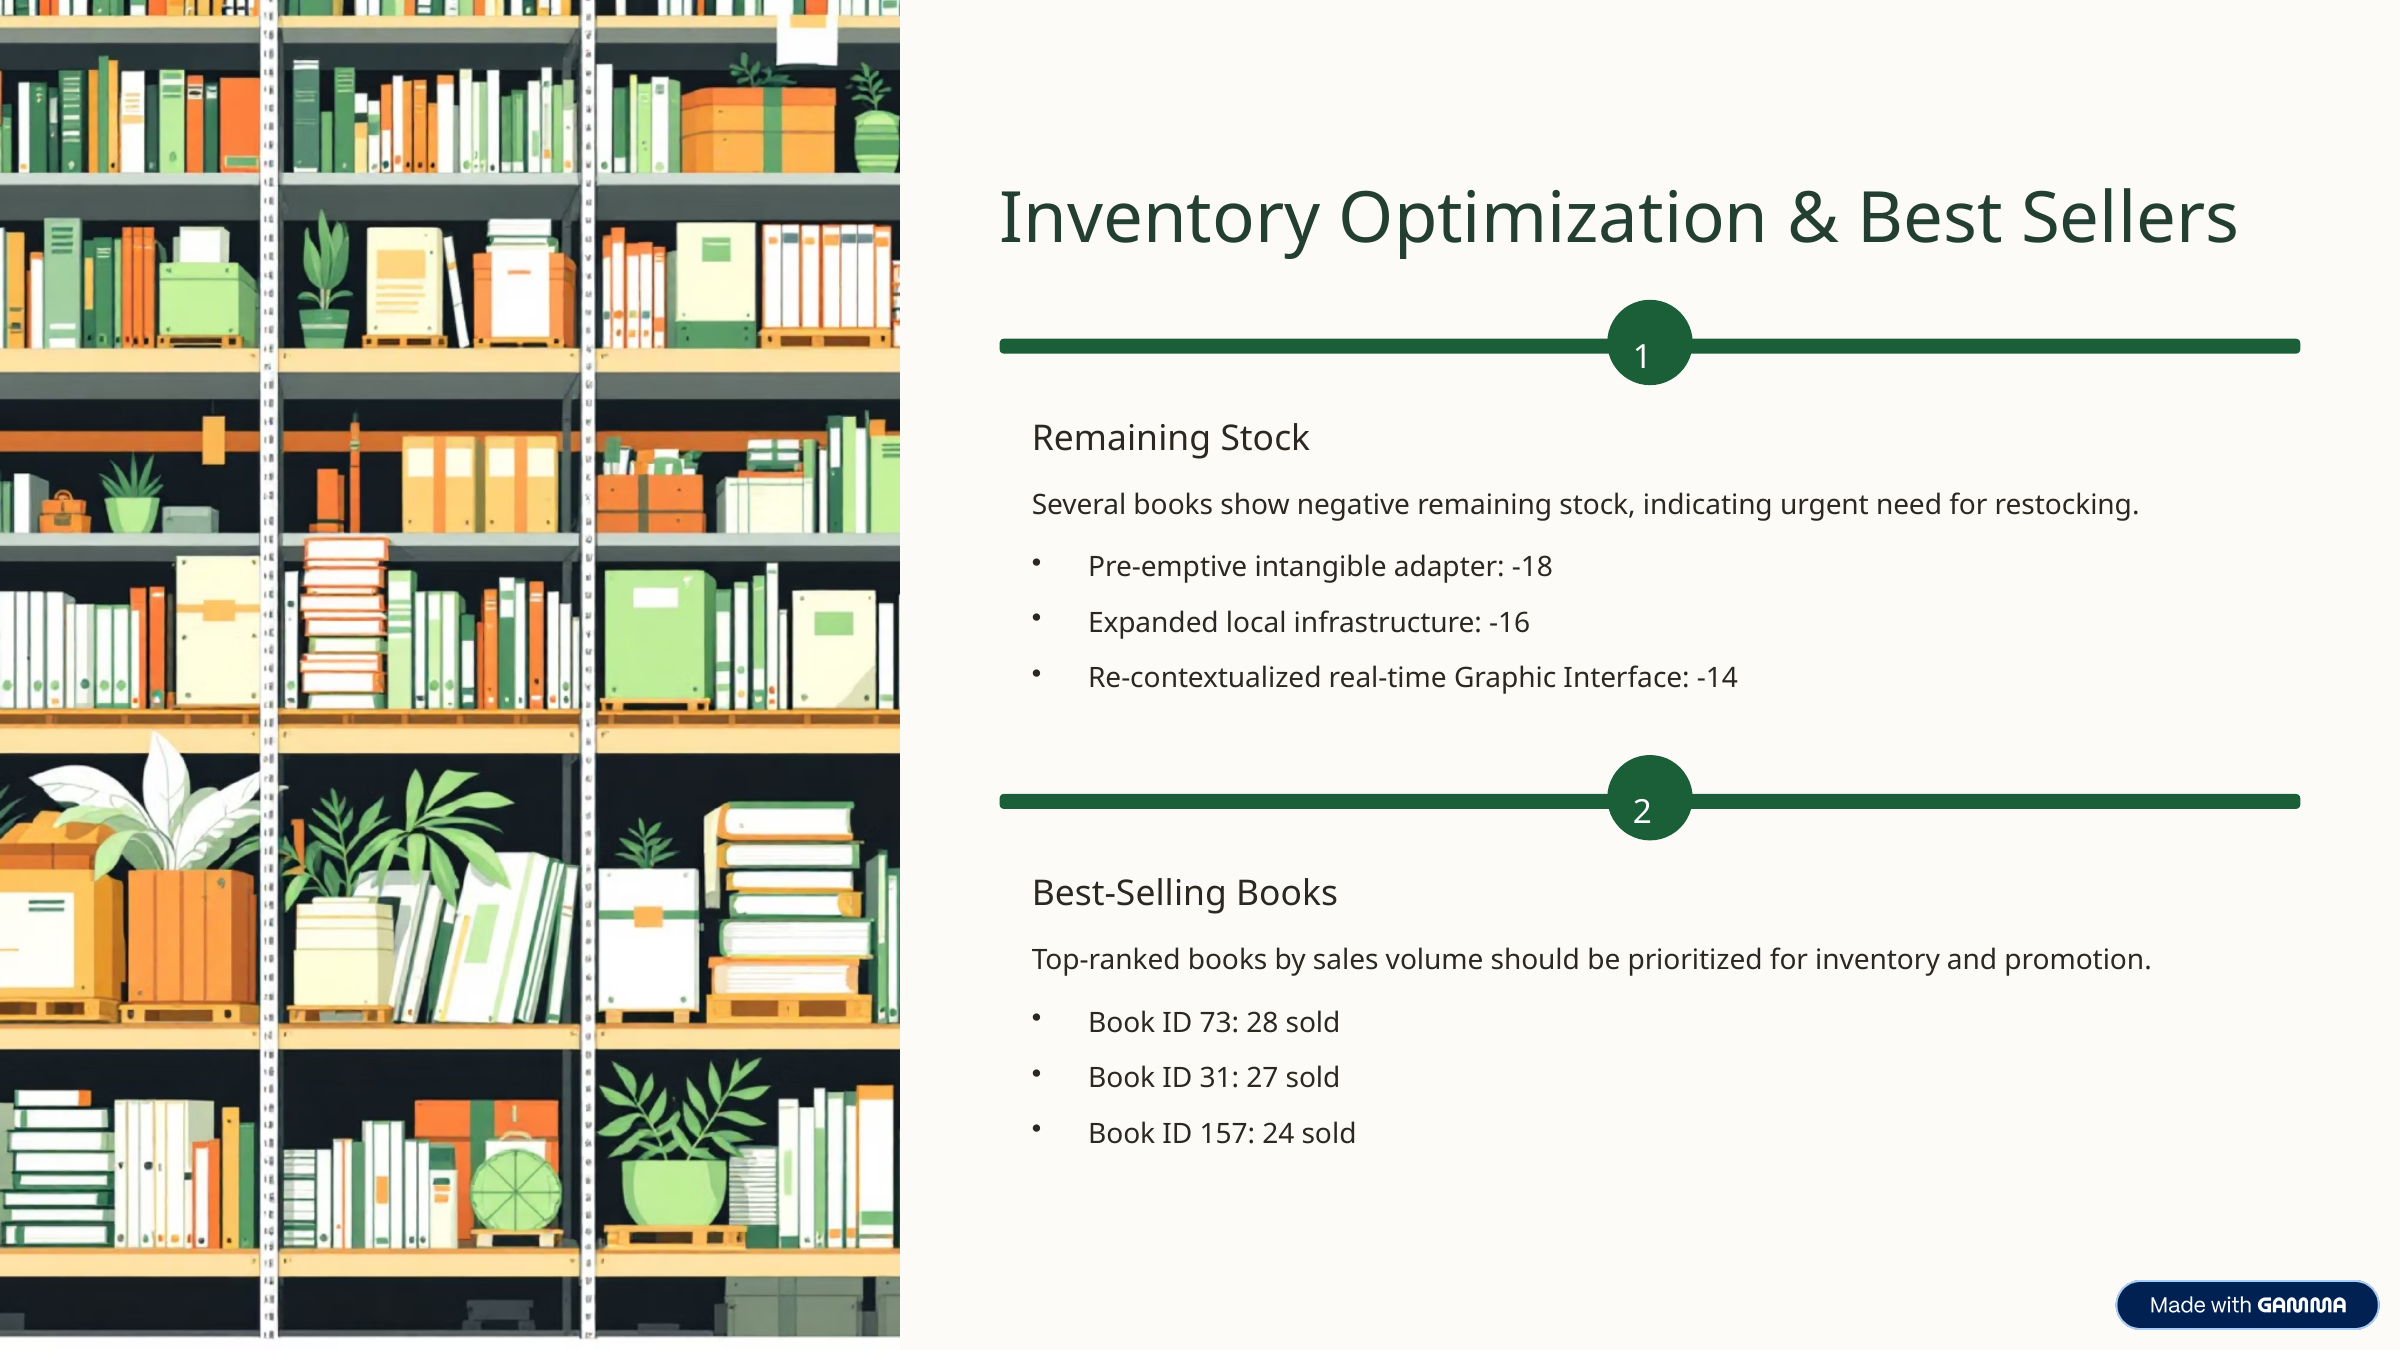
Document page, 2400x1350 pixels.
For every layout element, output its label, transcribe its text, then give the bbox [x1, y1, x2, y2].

text_box Several books show negative remaining stock, indicating urgent need for restocking. [1031, 475, 2269, 521]
text_box Book ID 31: 27 sold [1031, 1048, 2269, 1095]
text_box Inventory Optimization & Best Sellers [999, 168, 2218, 258]
text_box Best-Selling Books [1031, 868, 1388, 914]
text_box [1607, 299, 1693, 386]
text_box Top-ranked books by sales volume should be prioritized for inventory and promotion. [1031, 930, 2269, 976]
text_box Remaining Stock [1031, 413, 1388, 459]
picture [2106, 1271, 2389, 1339]
picture [0, 0, 900, 1350]
text_box [1692, 793, 2301, 809]
text_box Book ID 157: 24 sold [1031, 1104, 2269, 1150]
text_box [1692, 338, 2301, 354]
text_box 2 [1632, 776, 1667, 820]
text_box [999, 809, 2301, 1182]
text_box Re-contextualized real-time Graphic Interface: -14 [1031, 648, 2269, 695]
text_box [1607, 755, 1693, 841]
text_box 1 [1632, 321, 1667, 364]
text_box [999, 338, 1608, 354]
text_box Expanded local infrastructure: -16 [1031, 593, 2269, 639]
text_box [999, 793, 1608, 809]
text_box Book ID 73: 28 sold [1031, 993, 2269, 1039]
text_box Pre-emptive intangible adapter: -18 [1031, 537, 2269, 584]
text_box [999, 353, 2301, 727]
